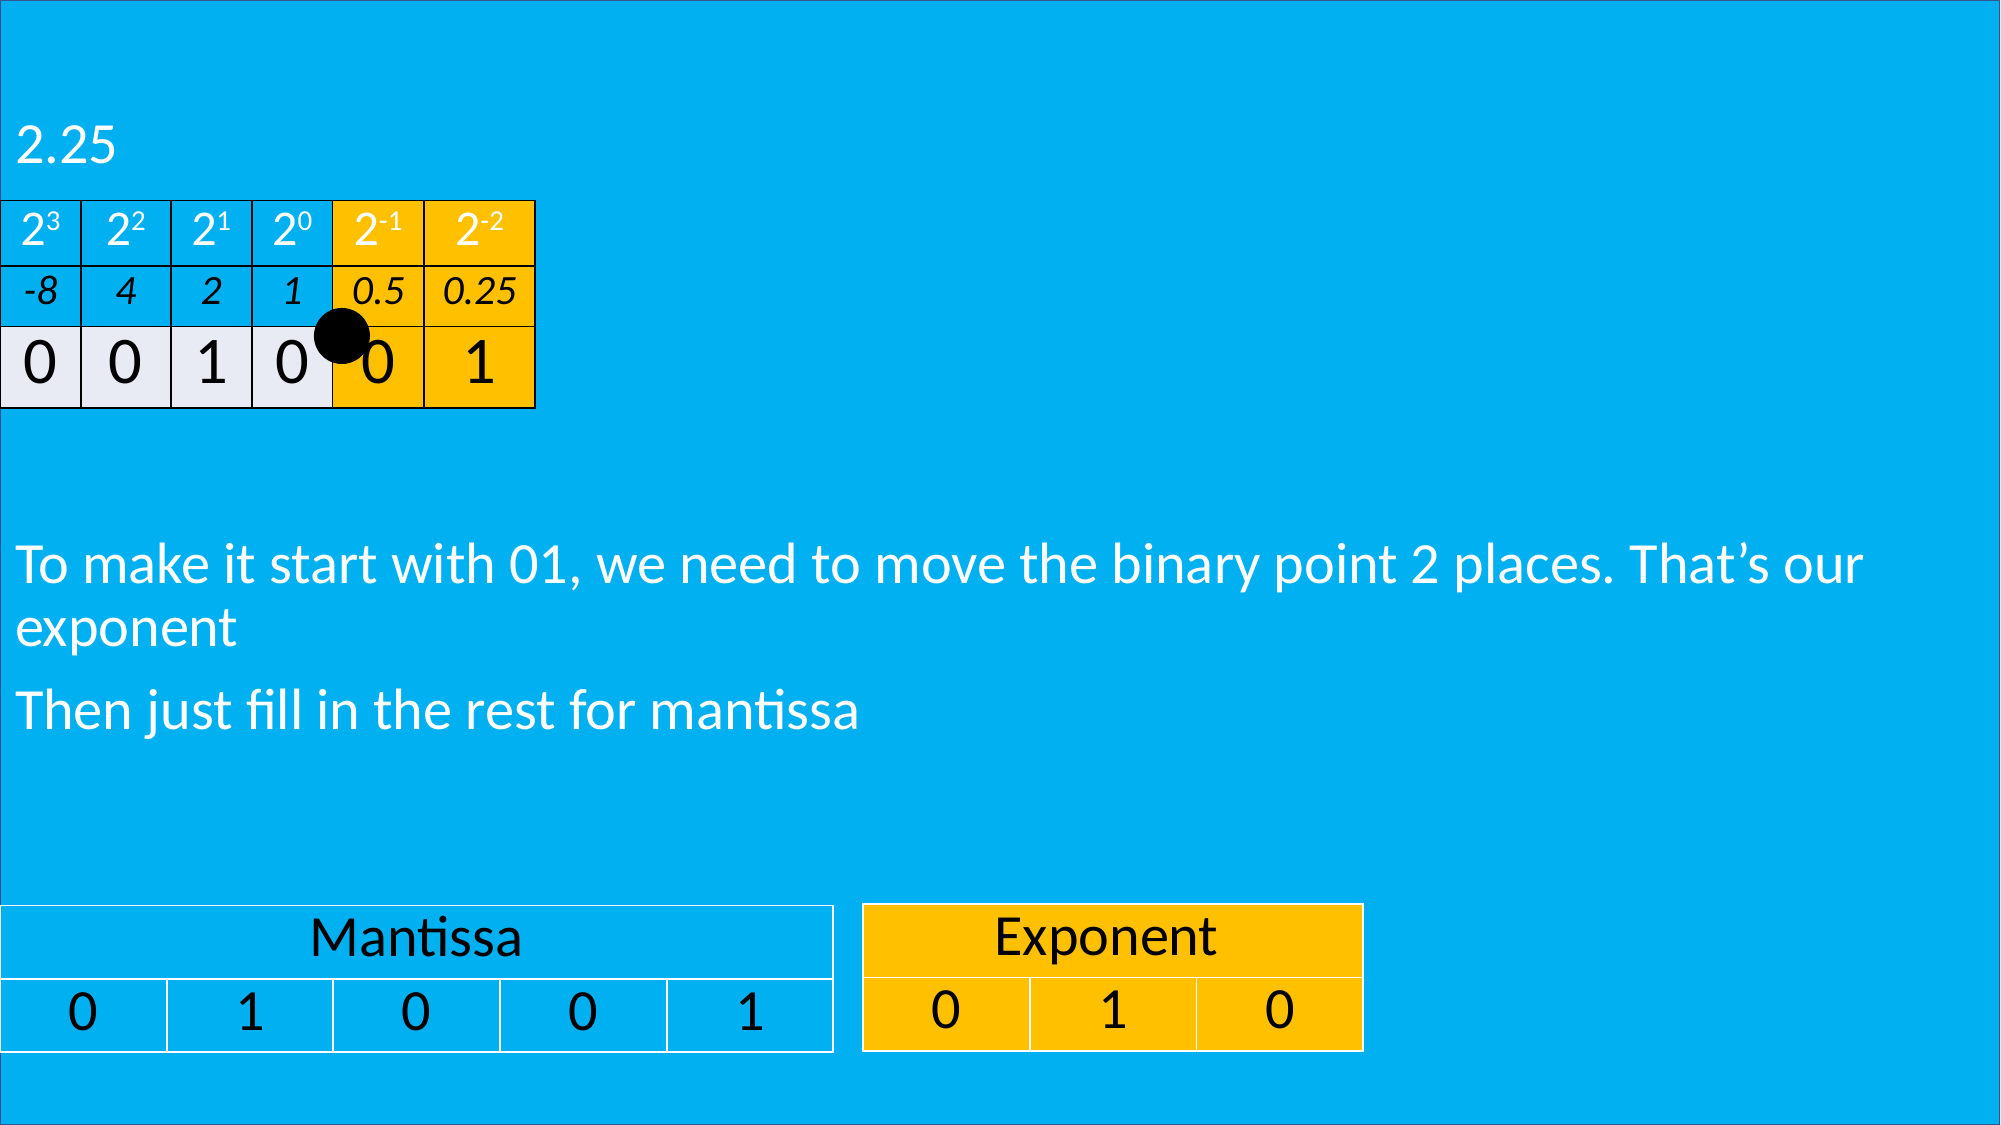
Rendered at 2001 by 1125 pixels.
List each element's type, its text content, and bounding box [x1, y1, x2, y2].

table_cell 1 [1031, 978, 1196, 1050]
text_box [313, 307, 370, 364]
table_cell -8 [1, 267, 80, 326]
table_header 21 [172, 201, 251, 265]
table_cell 2 [172, 267, 251, 326]
table_cell 0 [864, 978, 1029, 1050]
table_cell 1 [425, 327, 534, 407]
table_cell 0 [82, 327, 170, 407]
table_cell 0 [1197, 978, 1362, 1050]
table_header Mantissa [1, 906, 832, 978]
table_cell 0.5 [333, 267, 423, 326]
table_header 23 [1, 201, 80, 265]
table_header 22 [82, 201, 170, 265]
table_cell 0 [334, 980, 499, 1051]
table_cell 1 [168, 980, 332, 1051]
table_cell 1 [668, 980, 832, 1051]
table_header 2-1 [333, 201, 423, 265]
table_cell 0 [1, 327, 80, 407]
list 2.25 To make it start with 01, we need to move the binary point 2 places. That’s our exponent Then just fill in the rest for mantissa [0, 106, 2000, 1125]
table_cell 0.25 [425, 267, 534, 326]
table_cell 4 [82, 267, 170, 326]
table_header 2-2 [425, 201, 534, 265]
table_cell 0 [253, 327, 332, 407]
table_header 20 [253, 201, 332, 265]
table_cell 0 [1, 980, 166, 1051]
table_cell 0 [501, 980, 666, 1051]
table_cell 1 [253, 267, 332, 326]
table_cell 1 [172, 327, 251, 407]
table_cell 0 [333, 327, 423, 407]
table_header Exponent [864, 905, 1362, 977]
